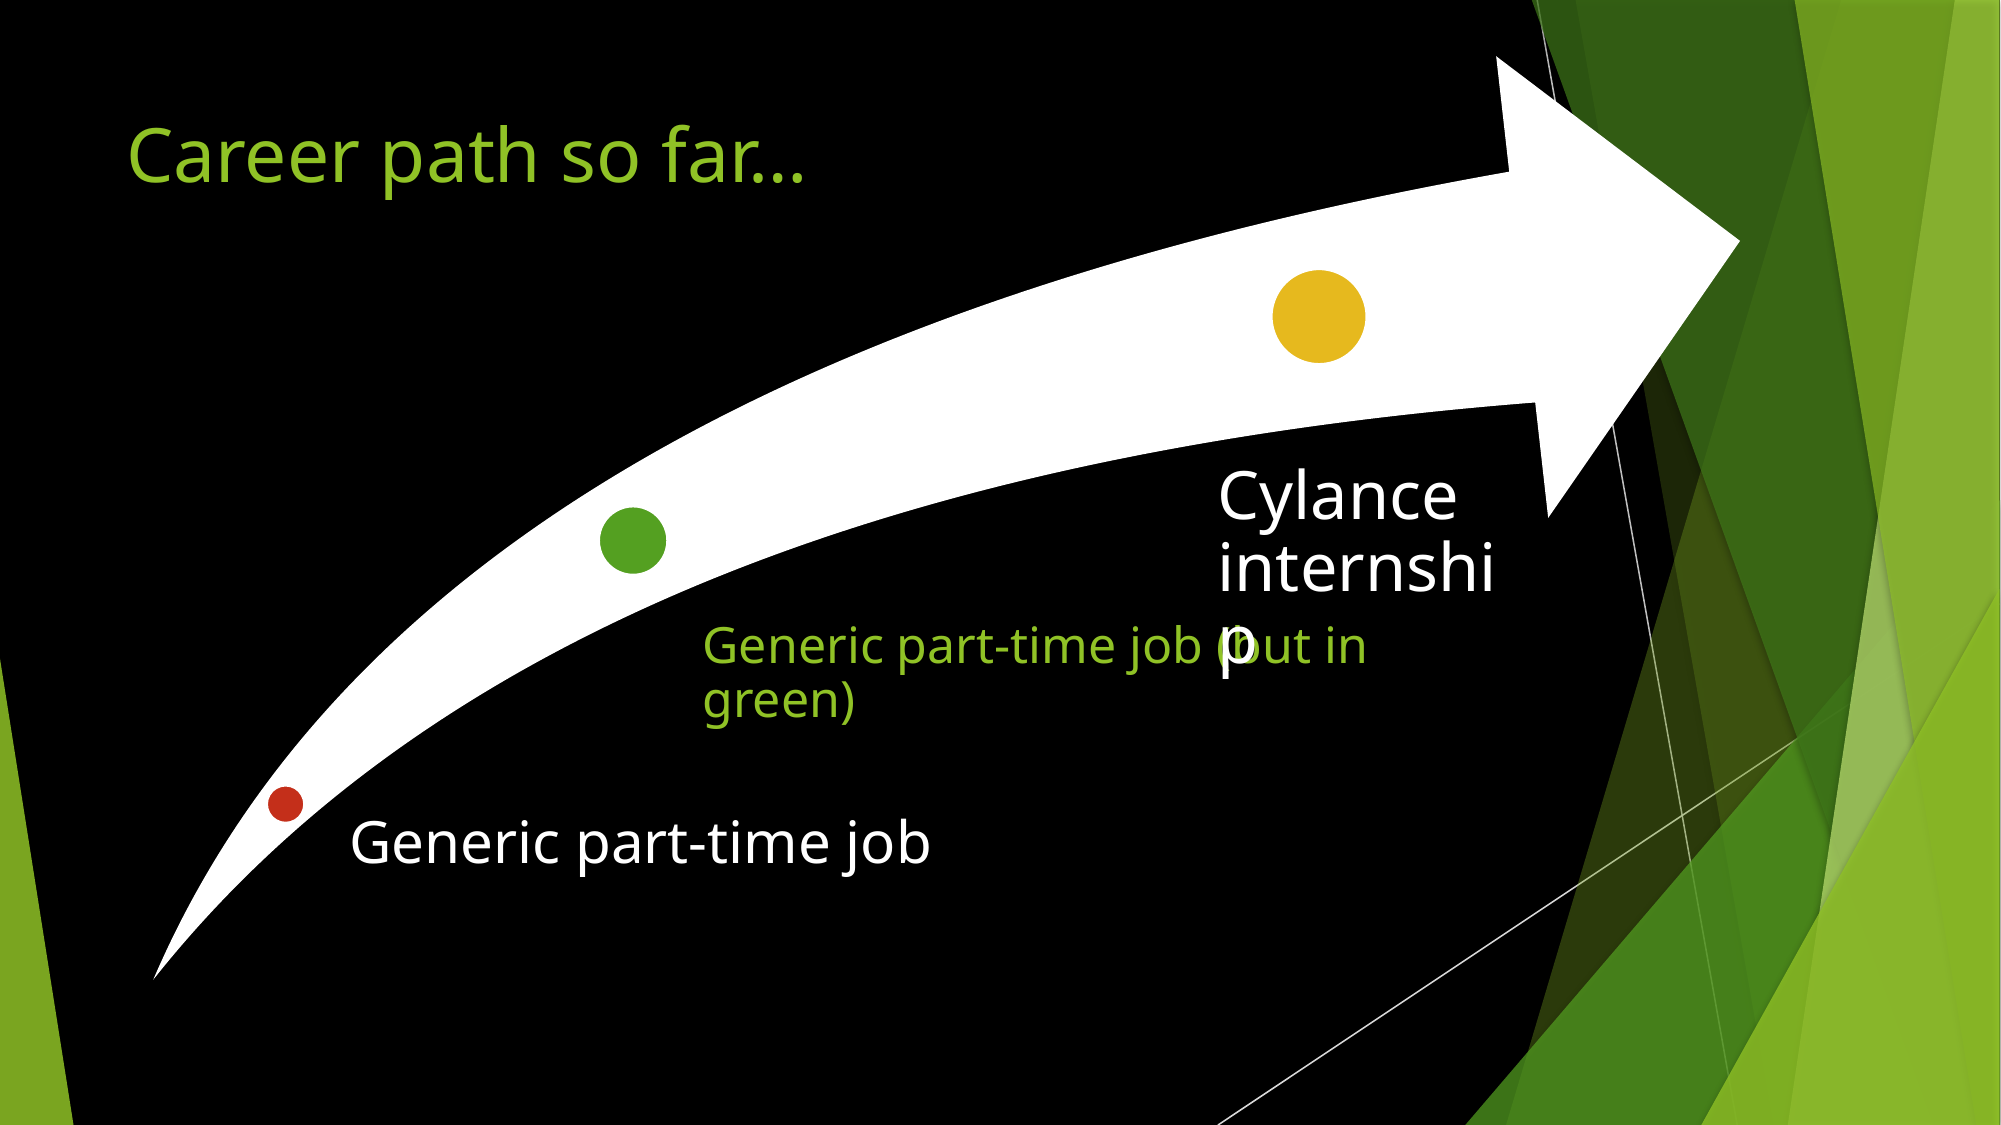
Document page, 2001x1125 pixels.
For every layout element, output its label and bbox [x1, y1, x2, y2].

list [110, 55, 1944, 981]
